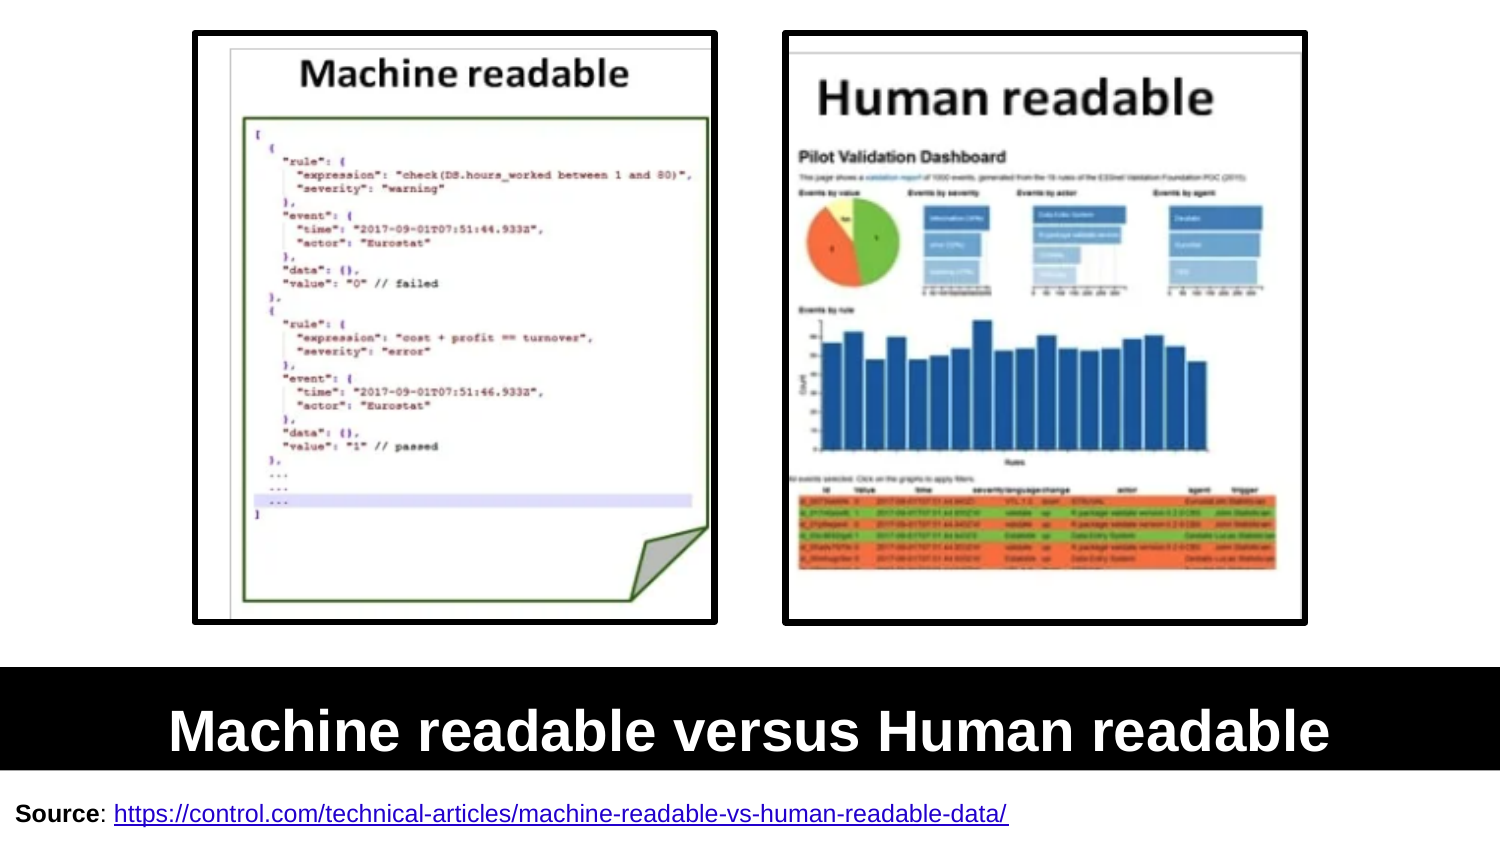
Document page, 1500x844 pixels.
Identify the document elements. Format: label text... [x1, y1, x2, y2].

text_box Source: https://control.com/technical-articles/machine-readable-vs-human-readable-data/ [0, 782, 1500, 844]
picture [788, 35, 1303, 620]
text_box Machine readable versus Human readable [0, 667, 1500, 771]
picture [197, 35, 712, 620]
